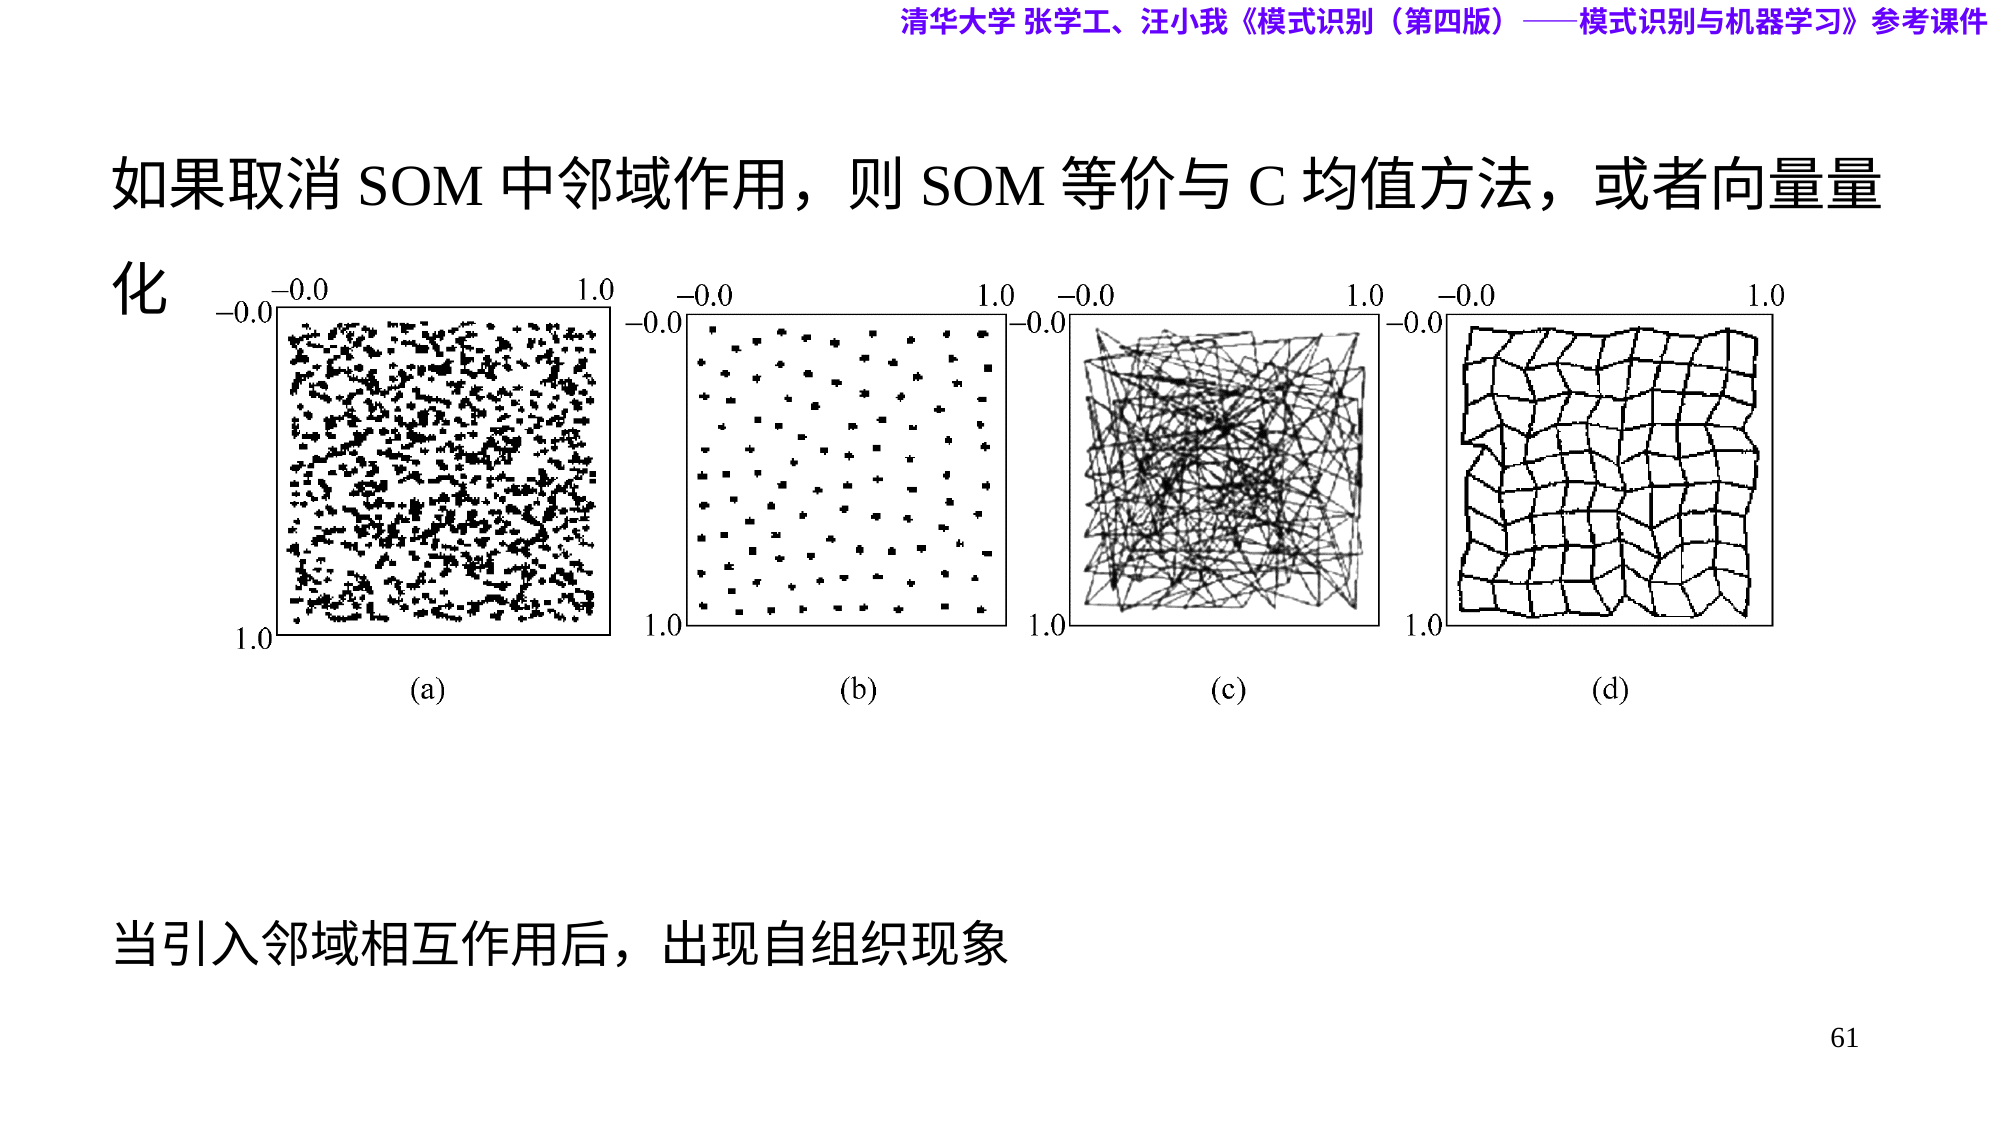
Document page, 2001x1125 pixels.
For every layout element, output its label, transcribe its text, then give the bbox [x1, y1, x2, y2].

text_box 61 [1458, 1011, 1875, 1087]
text_box 清华大学 张学工、汪小我《模式识别（第四版）——模式识别与机器学习》参考课件 [546, 3, 2000, 46]
picture [215, 278, 1785, 705]
text_box 如果取消SOM中邻域作用，则SOM等价与C均值方法，或者向量量化 当引入邻域相互作用后，出现自组织现象 [96, 105, 1904, 980]
